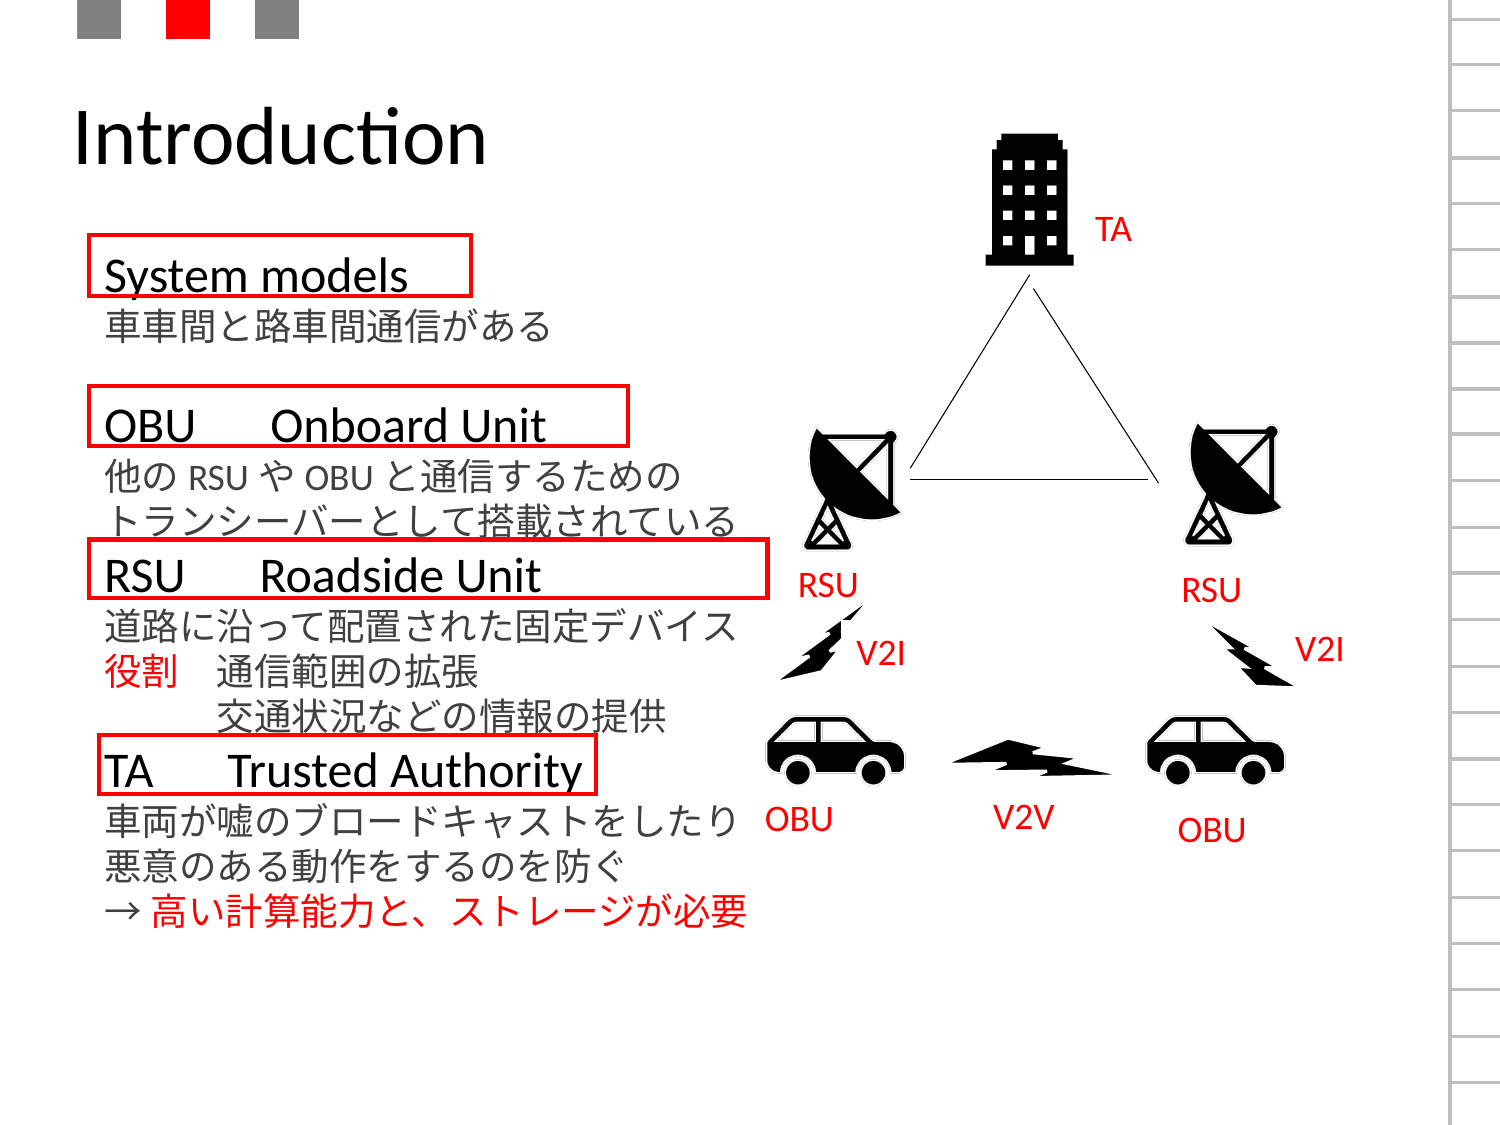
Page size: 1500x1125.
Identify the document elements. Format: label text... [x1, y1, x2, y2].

text_box V2I [841, 620, 987, 681]
text_box RSU [1166, 557, 1312, 617]
text_box OBU [1162, 797, 1308, 858]
picture [1158, 408, 1309, 559]
text_box [88, 385, 629, 447]
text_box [1033, 288, 1159, 484]
text_box [942, 736, 1128, 779]
picture [777, 413, 928, 564]
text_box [903, 479, 1033, 484]
text_box [781, 594, 875, 675]
text_box V2V [978, 784, 1123, 845]
text_box [88, 539, 769, 599]
text_box TA [1105, 197, 1226, 257]
text_box [88, 234, 472, 297]
text_box OBU [749, 786, 895, 846]
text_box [910, 274, 1030, 469]
text_box System models 車車間と路車間通信がある OBU Onboard Unit 他のRSUやOBUと通信するための トランシーバーとして搭載されている RSU Roadside Unit 道路に沿って配置された固定デバイス 役割 通信範囲の拡張 交通状況などの情報の提供 TA Trusted Authority 車両が嘘のブロードキャストをしたり 悪意のある動作をするのを防ぐ →高い計算能力と、ストレージが必要 [89, 235, 1148, 941]
text_box [1200, 617, 1280, 675]
picture [954, 124, 1105, 275]
picture [760, 675, 911, 826]
text_box RSU [783, 564, 928, 612]
text_box V2I [1280, 616, 1425, 677]
text_box [1291, 681, 1302, 690]
picture [1140, 675, 1291, 826]
text_box [98, 734, 597, 795]
title Introduction [57, 85, 1408, 191]
